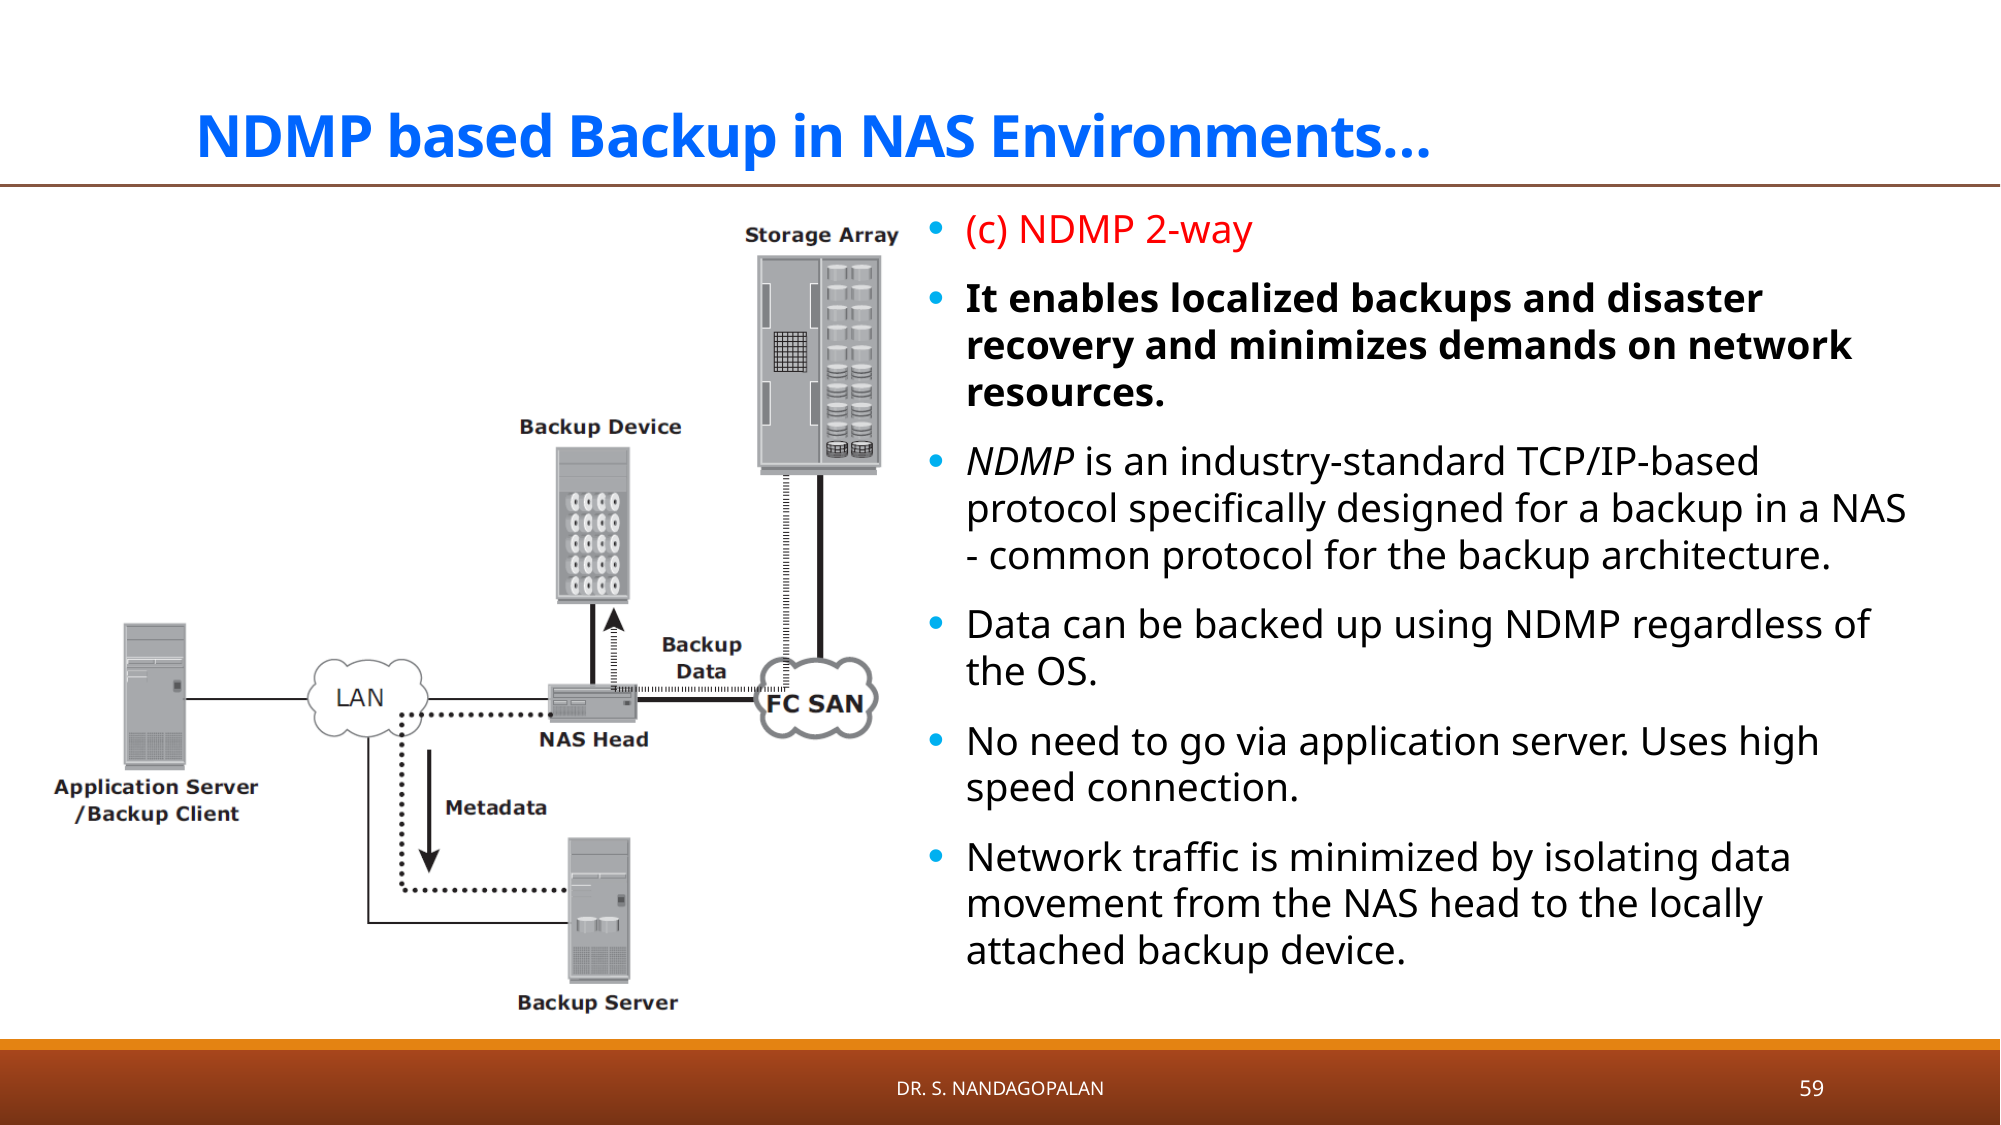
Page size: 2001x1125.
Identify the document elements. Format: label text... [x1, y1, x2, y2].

title NDMP based Backup in NAS Environments… [180, 47, 1691, 178]
picture [0, 210, 911, 1020]
slide_number 59 [1624, 1059, 1840, 1120]
list (c) NDMP 2-way It enables localized backups and disaster recovery and minimizes demands on network resources. NDMP is an industry-standard TCP/IP-based protocol specifically designed for a backup in a NAS - common protocol for the backup architecture. Data can be backed up using NDMP regardless of the OS. No need to go via application server. Uses high speed connection. Network traffic is minimized by isolating data movement from the NAS head to the locally attached backup device. [927, 196, 1912, 1026]
footer Dr. S. Nandagopalan [604, 1059, 1396, 1120]
